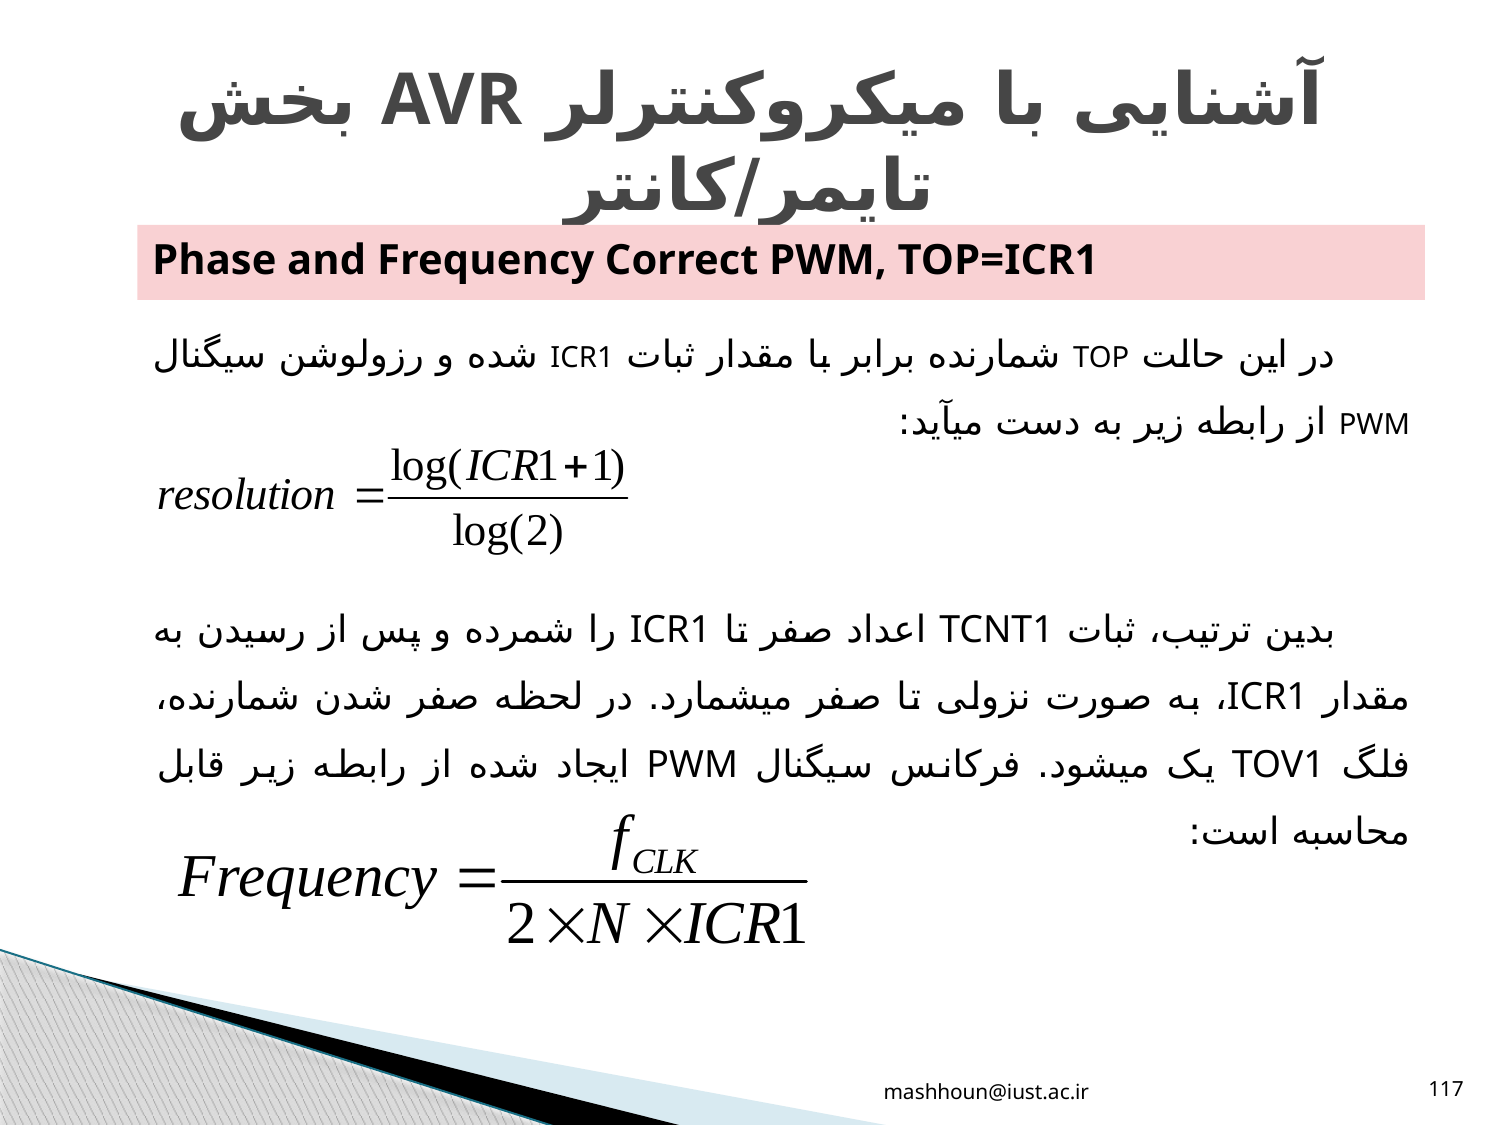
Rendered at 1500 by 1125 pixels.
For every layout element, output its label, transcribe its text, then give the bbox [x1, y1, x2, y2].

text_box در این حالت TOP شمارنده برابر با مقدار ثبات ICR1 شده و رزولوشن سیگنال PWM از رابطه زیر به دست میآید: [137, 299, 1425, 400]
title آشنایی با میکروکنترلر AVR بخش تایمر/کانتر [75, 45, 1425, 233]
slide_number 117 [1400, 1051, 1479, 1112]
text_box Phase and Frequency Correct PWM, TOP=ICR1 [137, 224, 1425, 299]
footer mashhoun@iust.ac.ir [718, 1051, 1105, 1112]
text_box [166, 799, 818, 958]
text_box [149, 437, 639, 563]
text_box بدین ترتیب، ثبات TCNT1 اعداد صفر تا ICR1 را شمرده و پس از رسیدن به مقدار ICR1، به صورت نزولی تا صفر میشمارد. در لحظه صفر شدن شمارنده، فلگ TOV1 یک میشود. فرکانس سیگنال PWM ایجاد شده از رابطه زیر قابل محاسبه است: [137, 574, 1425, 788]
